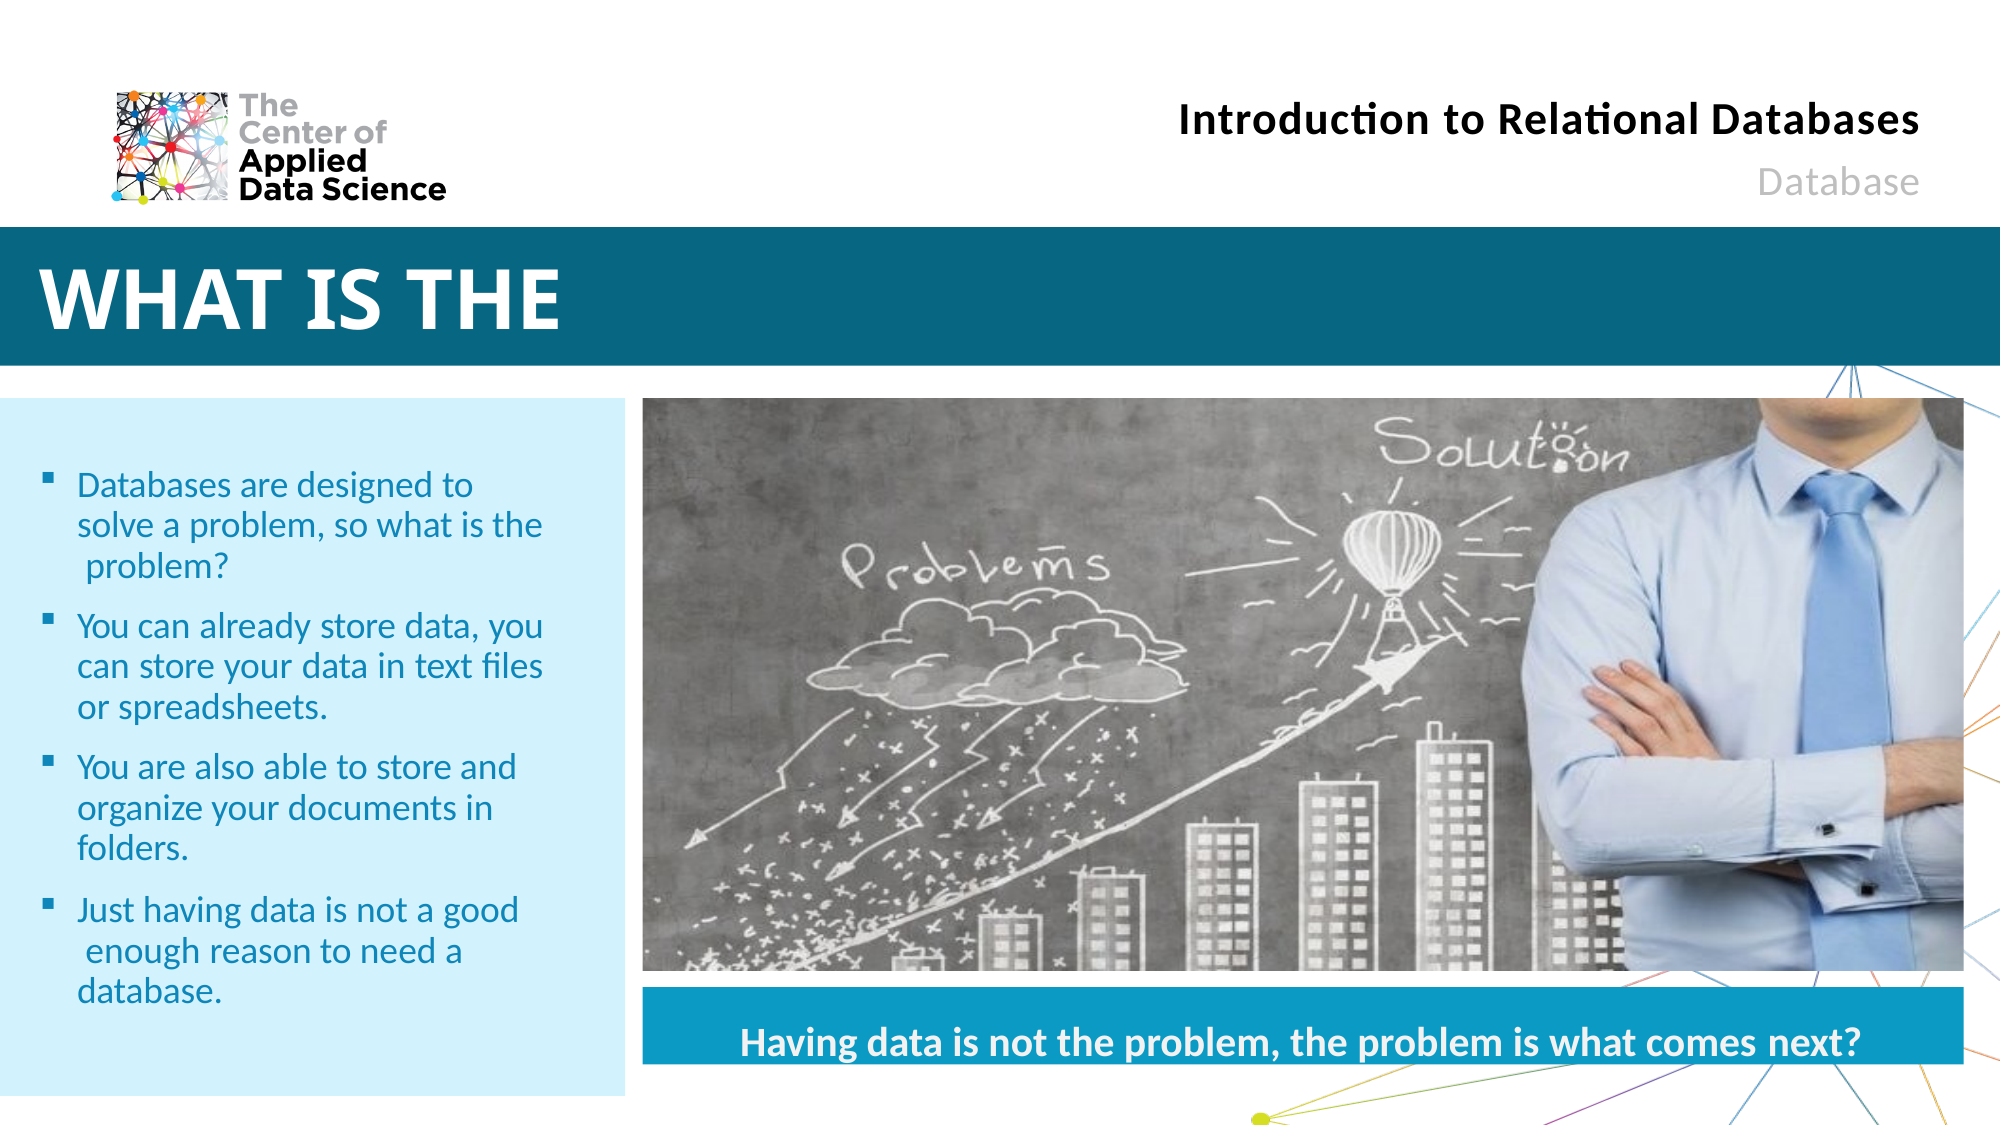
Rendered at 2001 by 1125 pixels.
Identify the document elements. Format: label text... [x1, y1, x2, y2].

text_box WHAT IS THE PROBLEM? [37, 244, 1022, 447]
title Introduction to Relational Databases Database [1166, 75, 1921, 227]
picture [1219, 366, 2000, 1125]
text_box Having data is not the problem, the problem is what comes next? [642, 987, 1964, 1065]
text_box [642, 398, 1964, 971]
picture [111, 90, 446, 205]
text_box Databases are designed to solve a problem, so what is the problem? You can already store data, you can store your data in text files or spreadsheets. You are also able to store and organize your documents in folders. Just having data is not a good enough reason to need a database. [37, 458, 554, 1012]
text_box [0, 227, 2000, 366]
text_box [0, 398, 626, 1096]
